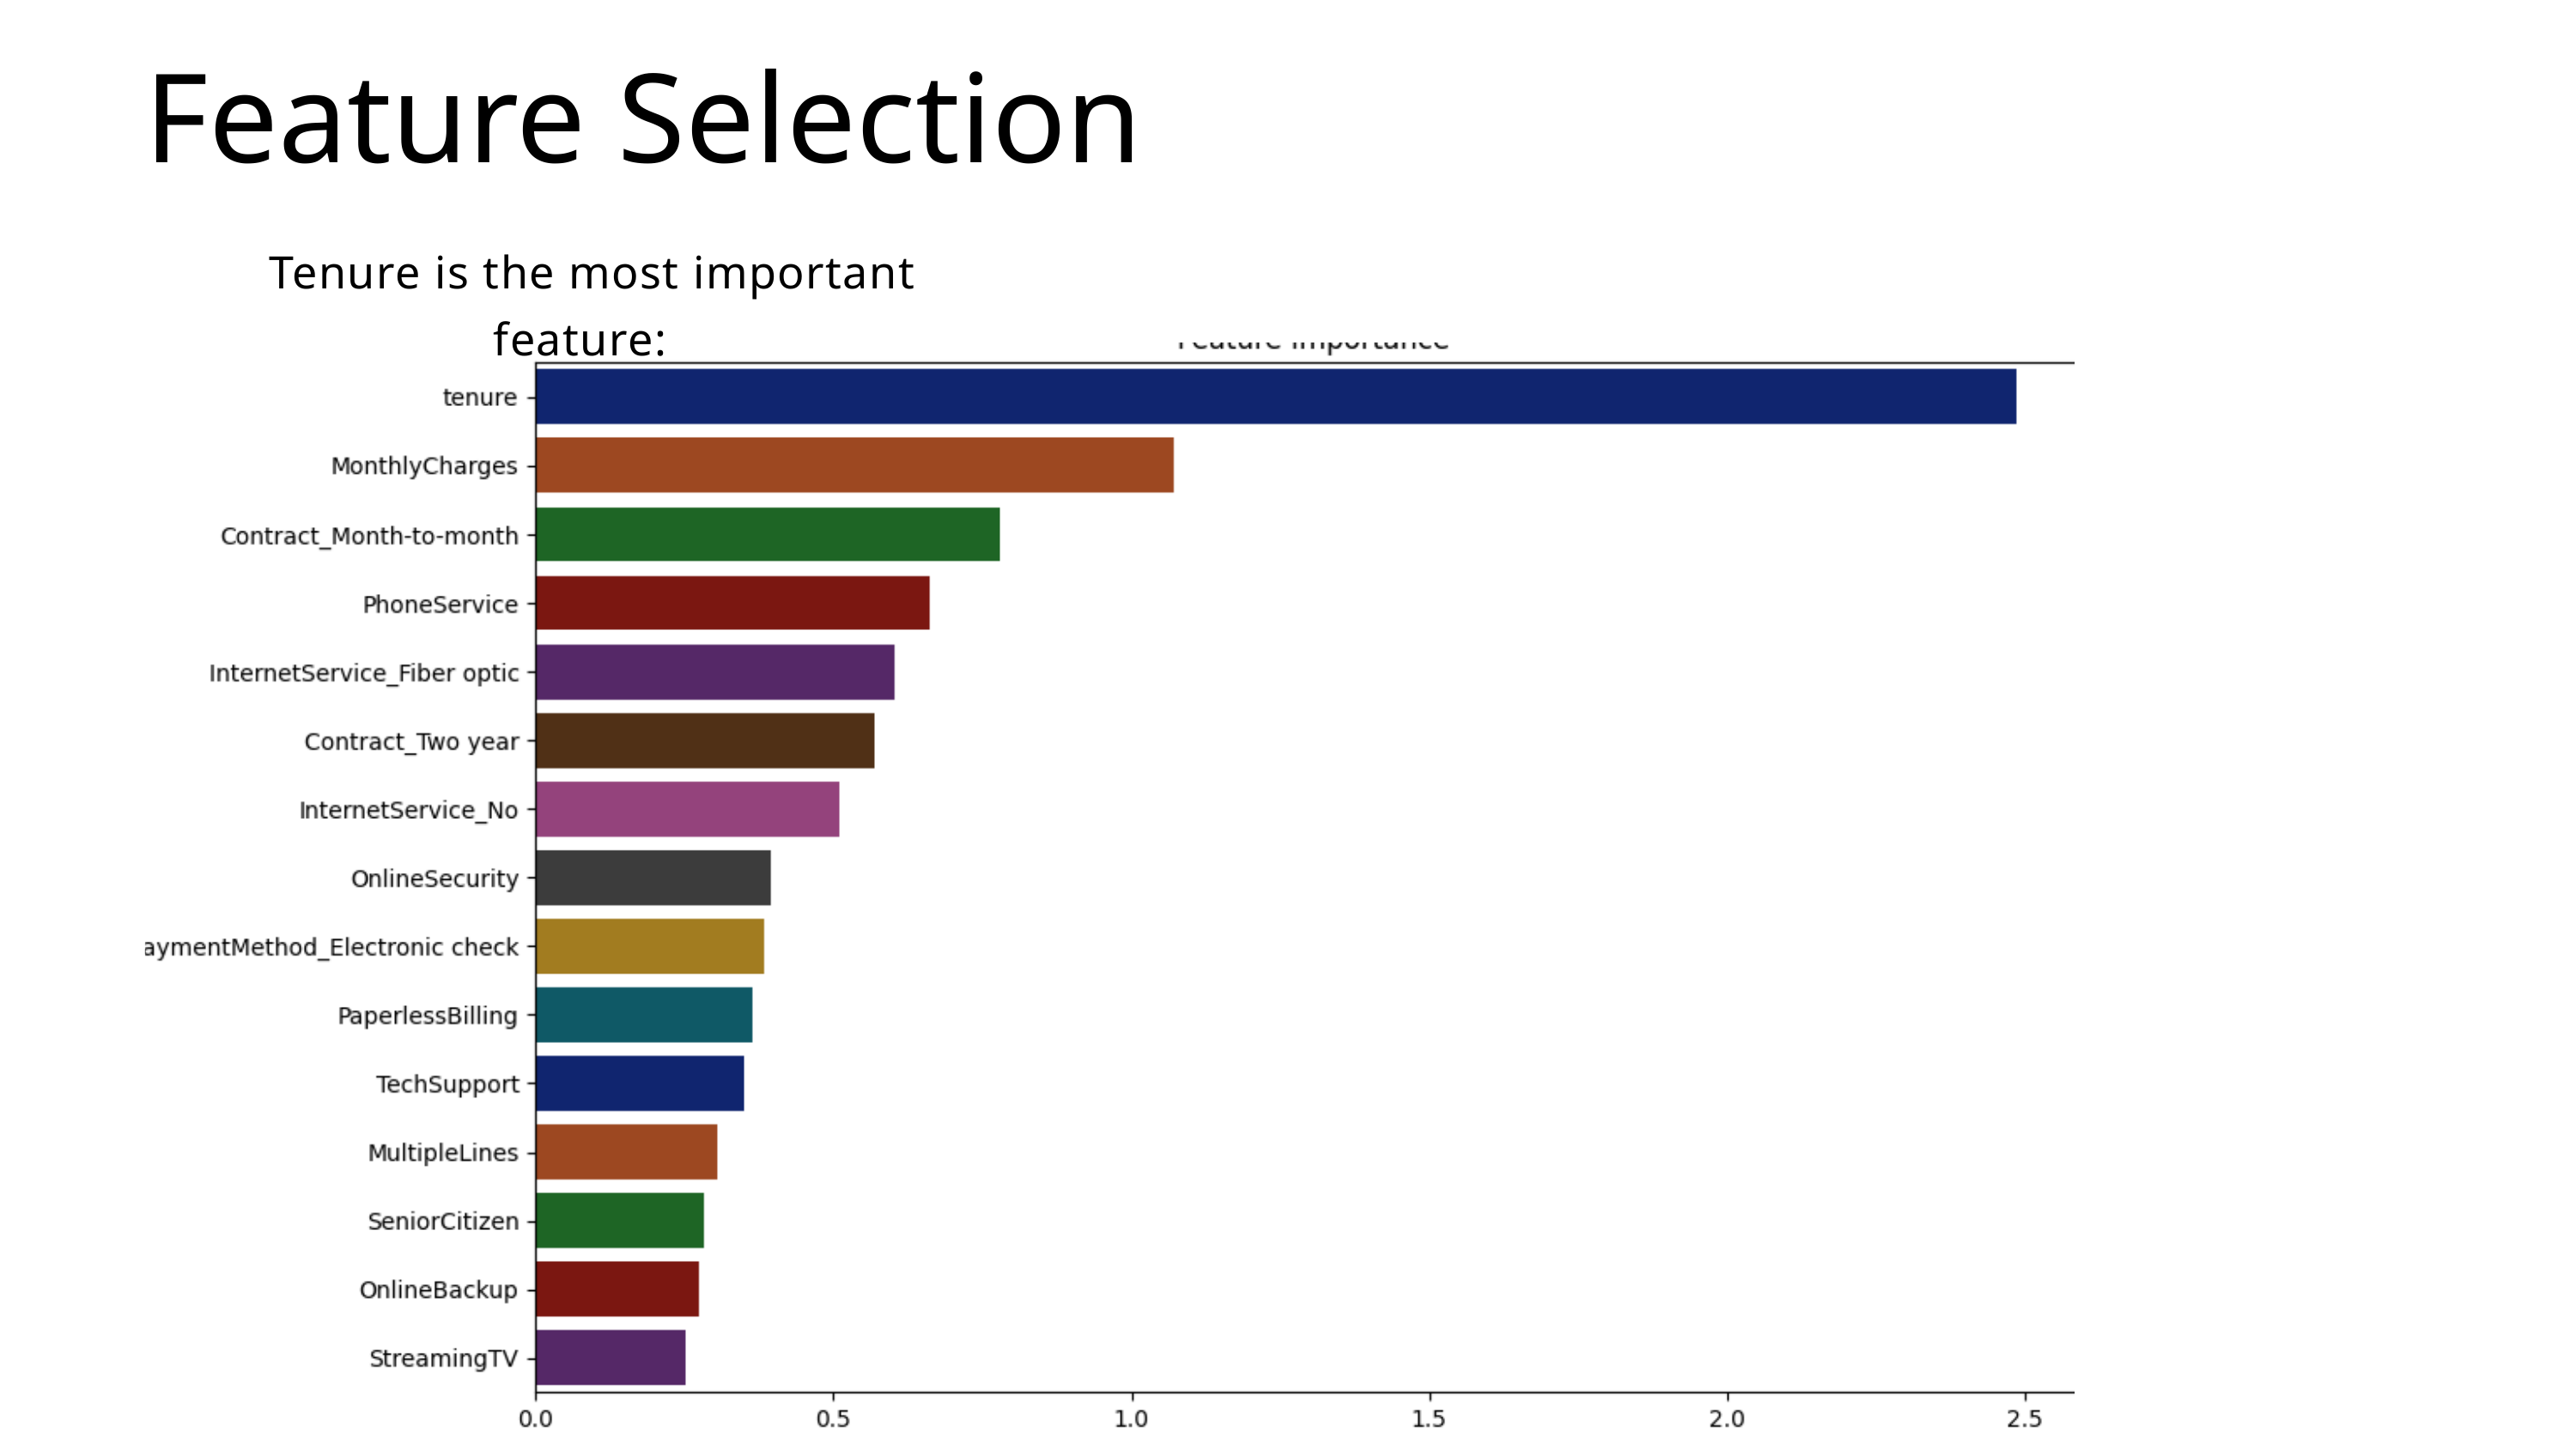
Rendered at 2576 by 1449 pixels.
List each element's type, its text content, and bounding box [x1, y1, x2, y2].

text_box Tenure is the most important feature: [194, 231, 993, 366]
text_box Feature Selection [144, 32, 1690, 188]
text_box [144, 343, 2075, 1449]
